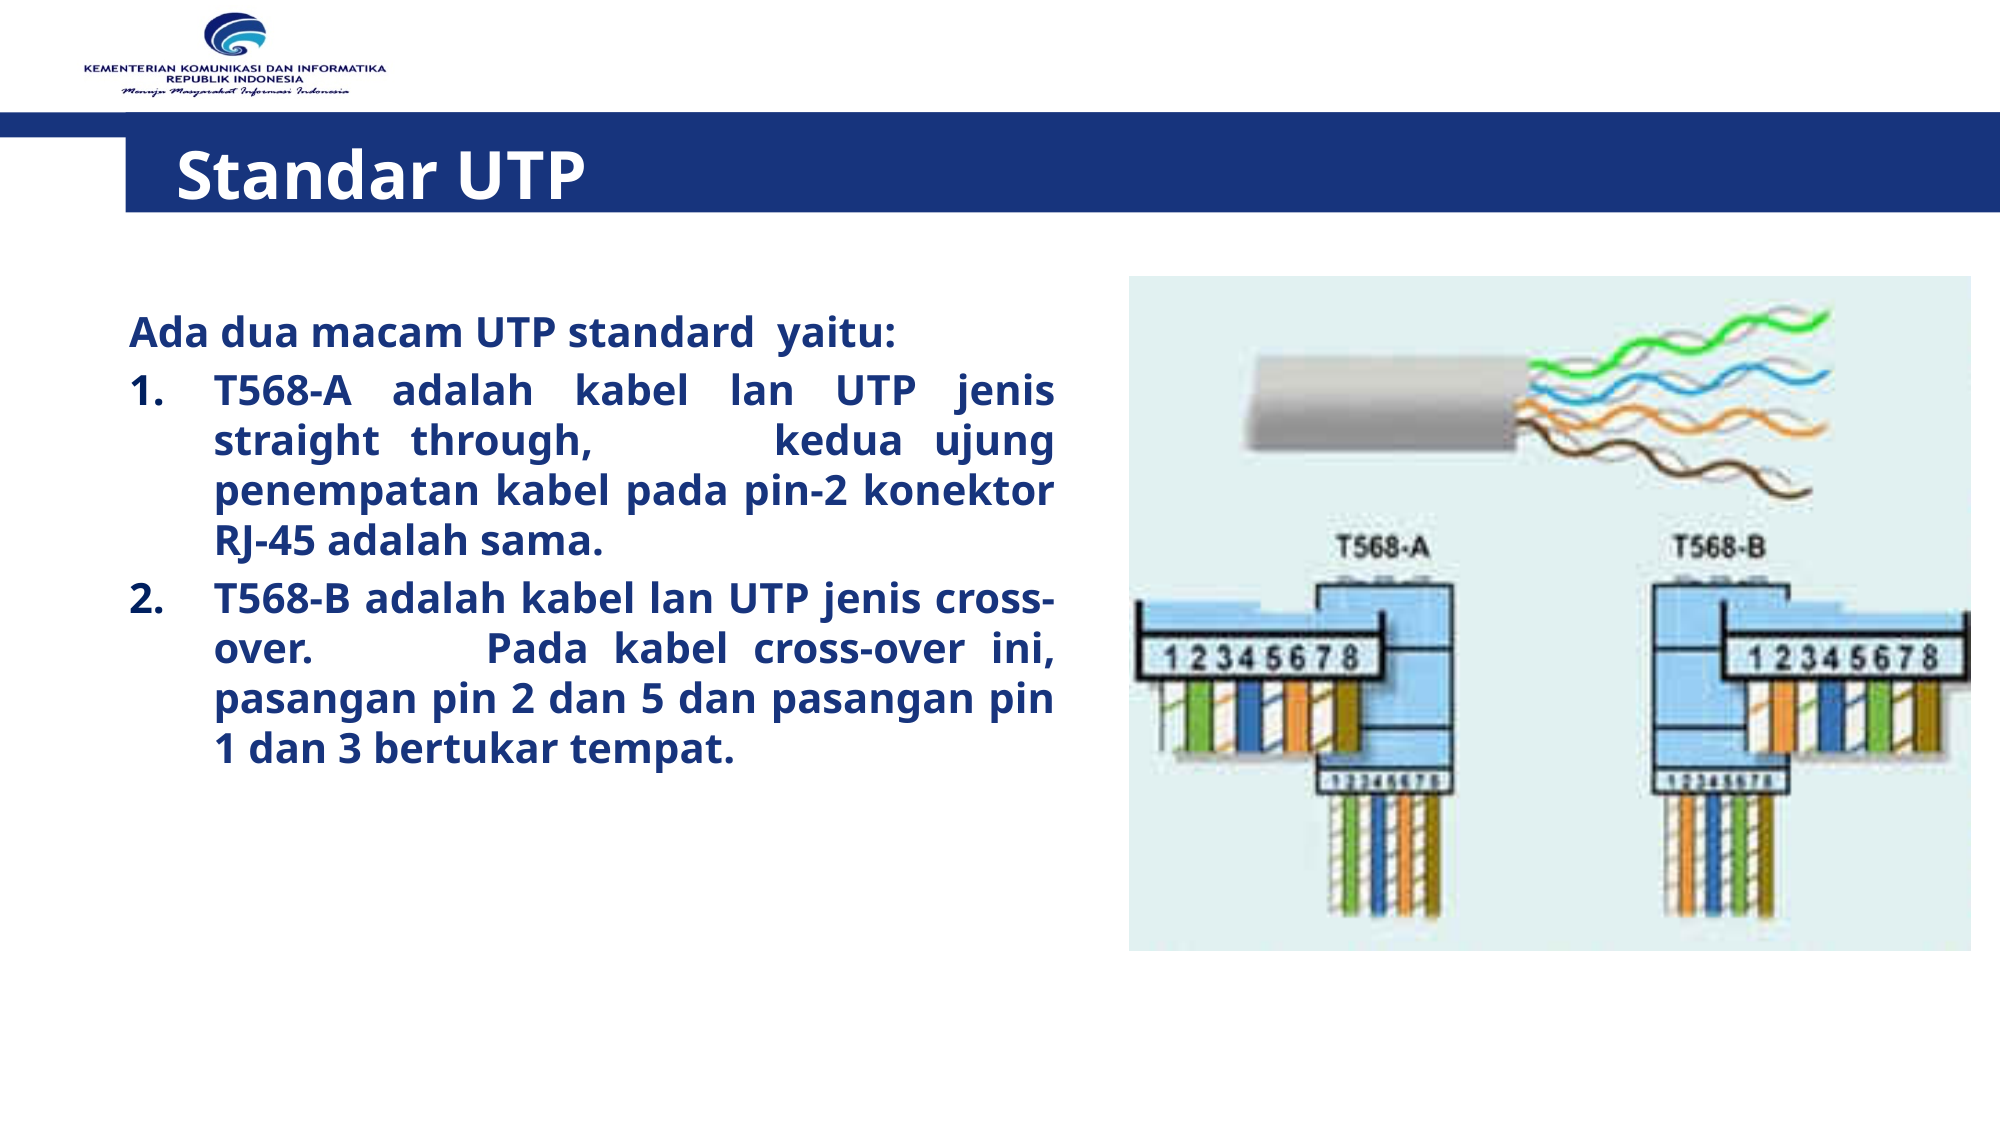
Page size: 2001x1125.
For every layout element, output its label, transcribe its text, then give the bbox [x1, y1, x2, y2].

title Standar UTP [161, 125, 1437, 221]
subtitle Ada dua macam UTP standard yaitu: T568-A adalah kabel lan UTP jenis straight through, kedua ujung penempatan kabel pada pin-2 konektor RJ-45 adalah sama. T568-B adalah kabel lan UTP jenis cross-over. Pada kabel cross-over ini, pasangan pin 2 dan 5 dan pasangan pin 1 dan 3 bertukar tempat. [113, 204, 1072, 873]
picture [66, 5, 399, 100]
picture [1129, 276, 1971, 951]
